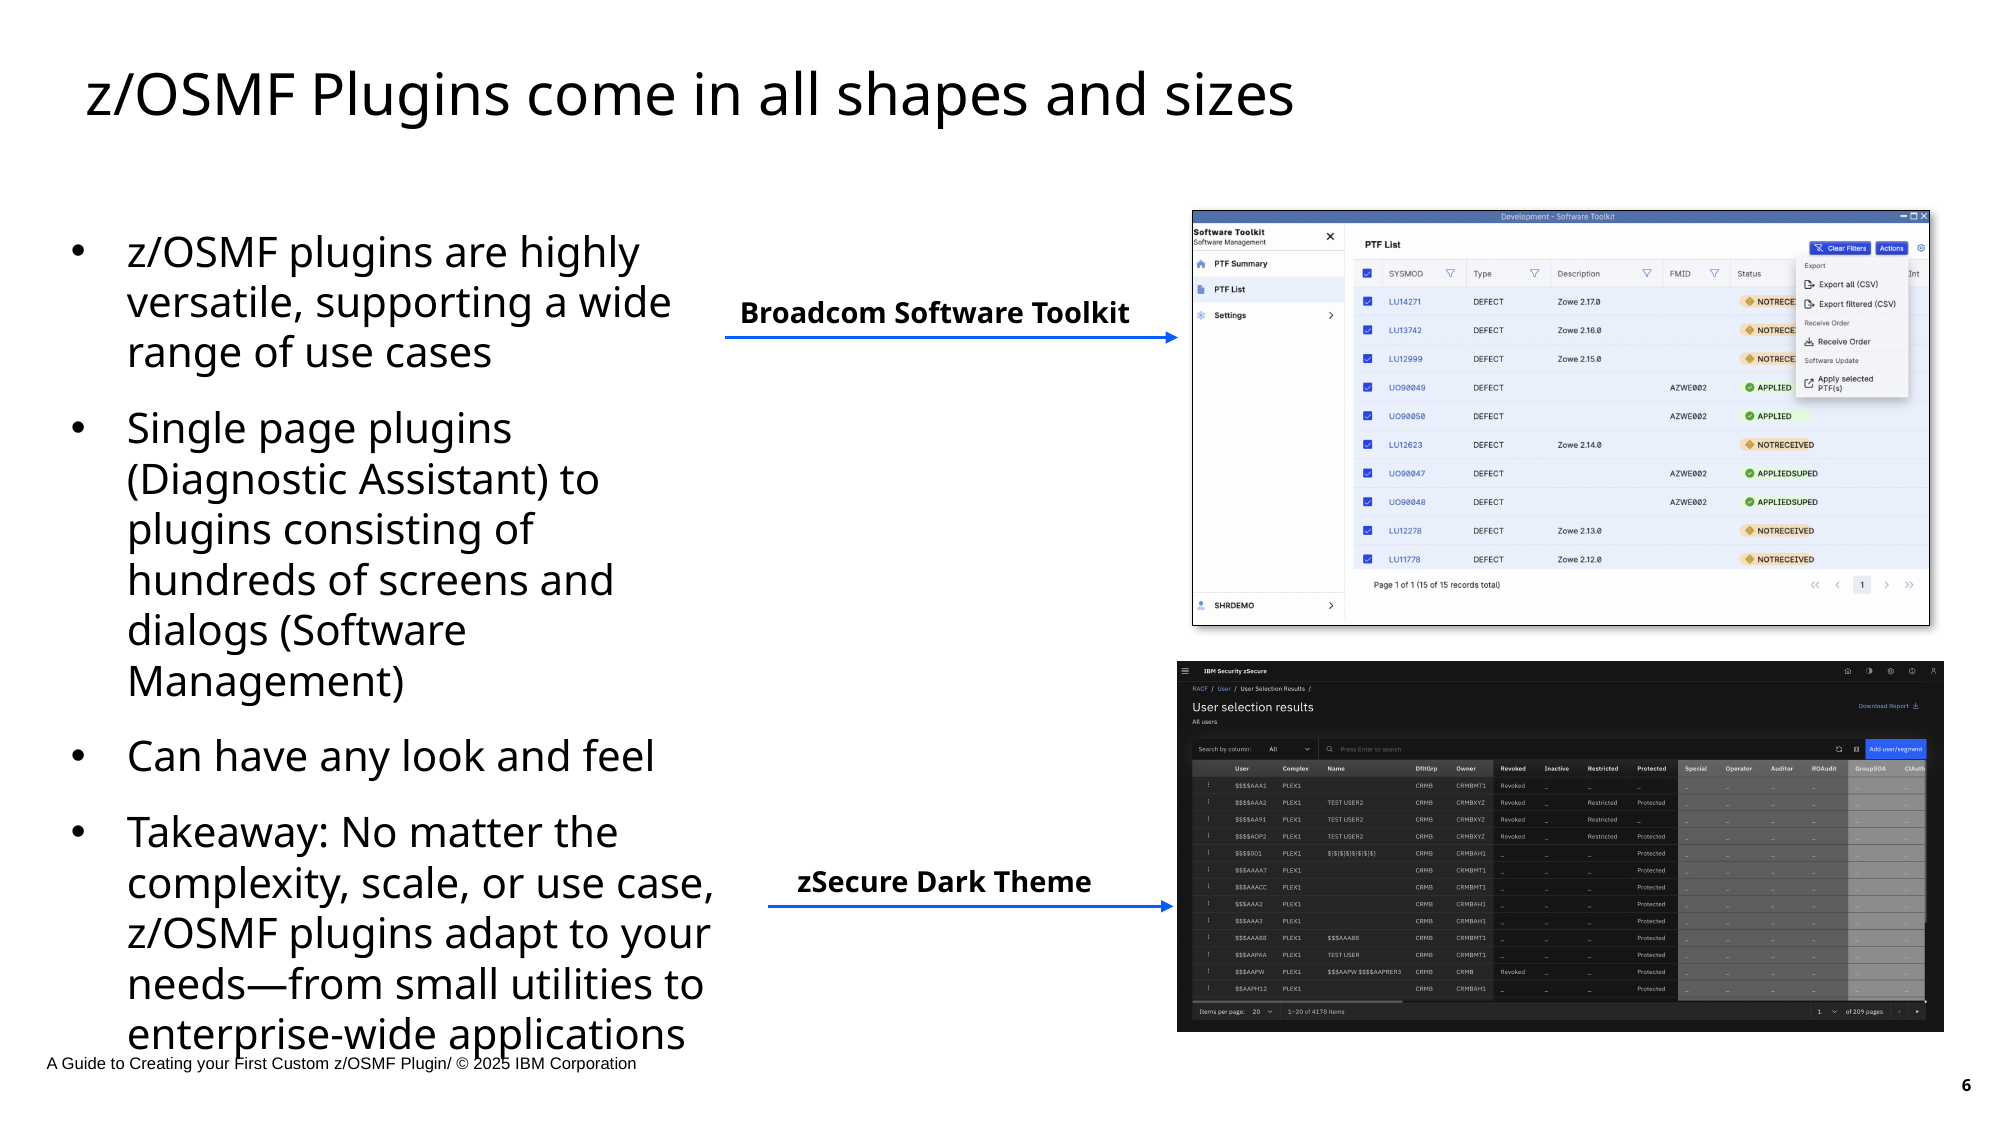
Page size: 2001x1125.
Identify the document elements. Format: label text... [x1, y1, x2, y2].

list z/OSMF plugins are highly versatile, supporting a wide range of use cases Single page plugins (Diagnostic Assistant) to plugins consisting of hundreds of screens and dialogs (Software Management) Can have any look and feel Takeaway: No matter the complexity, scale, or use case, z/OSMF plugins adapt to your needs—from small utilities to enterprise-wide applications [70, 224, 726, 1050]
text_box zSecure Dark Theme [782, 860, 1172, 905]
text_box Broadcom Software Toolkit [724, 291, 1187, 338]
picture [1192, 210, 1930, 626]
slide_number 6 [1840, 1066, 1987, 1125]
text_box A Guide to Creating your First Custom z/OSMF Plugin/ © 2025 IBM Corporation [46, 1050, 858, 1093]
text_box z/OSMF Plugins come in all shapes and sizes [70, 1, 1499, 192]
picture [1177, 661, 1945, 1032]
